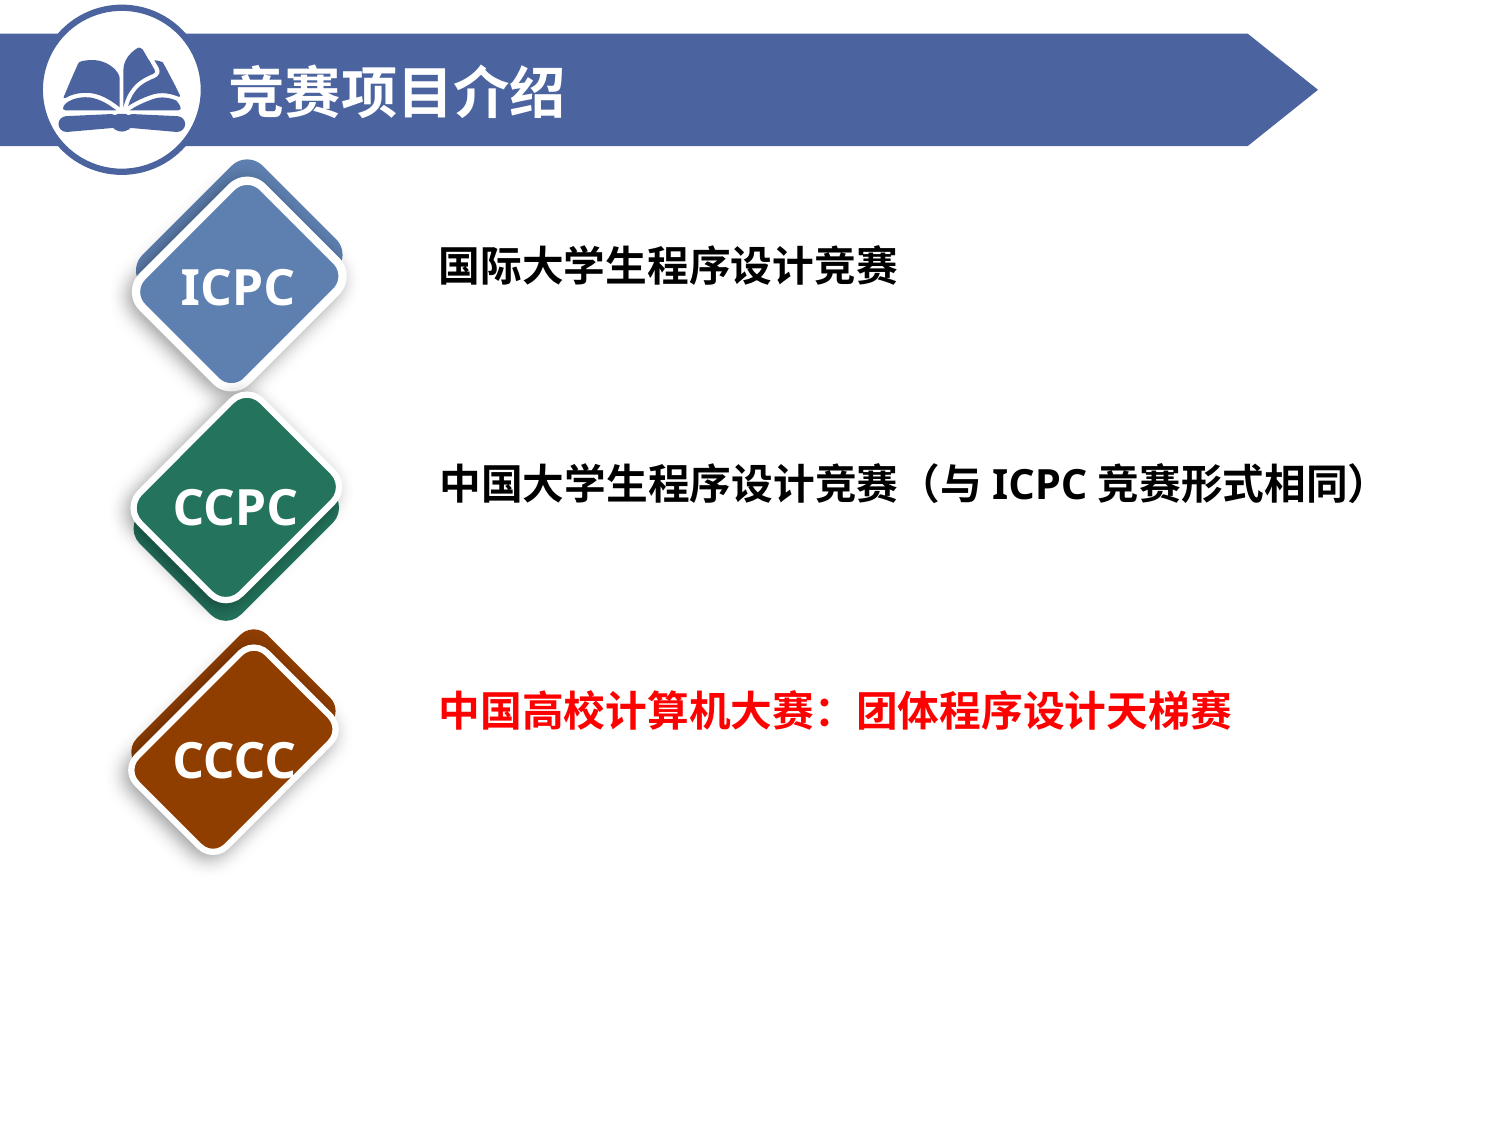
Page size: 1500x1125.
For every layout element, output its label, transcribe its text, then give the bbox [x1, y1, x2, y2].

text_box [58, 47, 186, 132]
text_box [137, 425, 334, 590]
text_box 国际大学生程序设计竞赛 [363, 240, 1276, 291]
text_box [141, 188, 335, 358]
text_box [182, 32, 1320, 149]
text_box 竞赛项目介绍 [213, 49, 1063, 132]
text_box [0, 32, 61, 148]
text_box 中国高校计算机大赛：团体程序设计天梯赛 [363, 685, 1486, 736]
text_box 中国大学生程序设计竞赛（与ICPC竞赛形式相同） [364, 457, 1415, 508]
text_box [38, 6, 205, 173]
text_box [129, 667, 339, 814]
